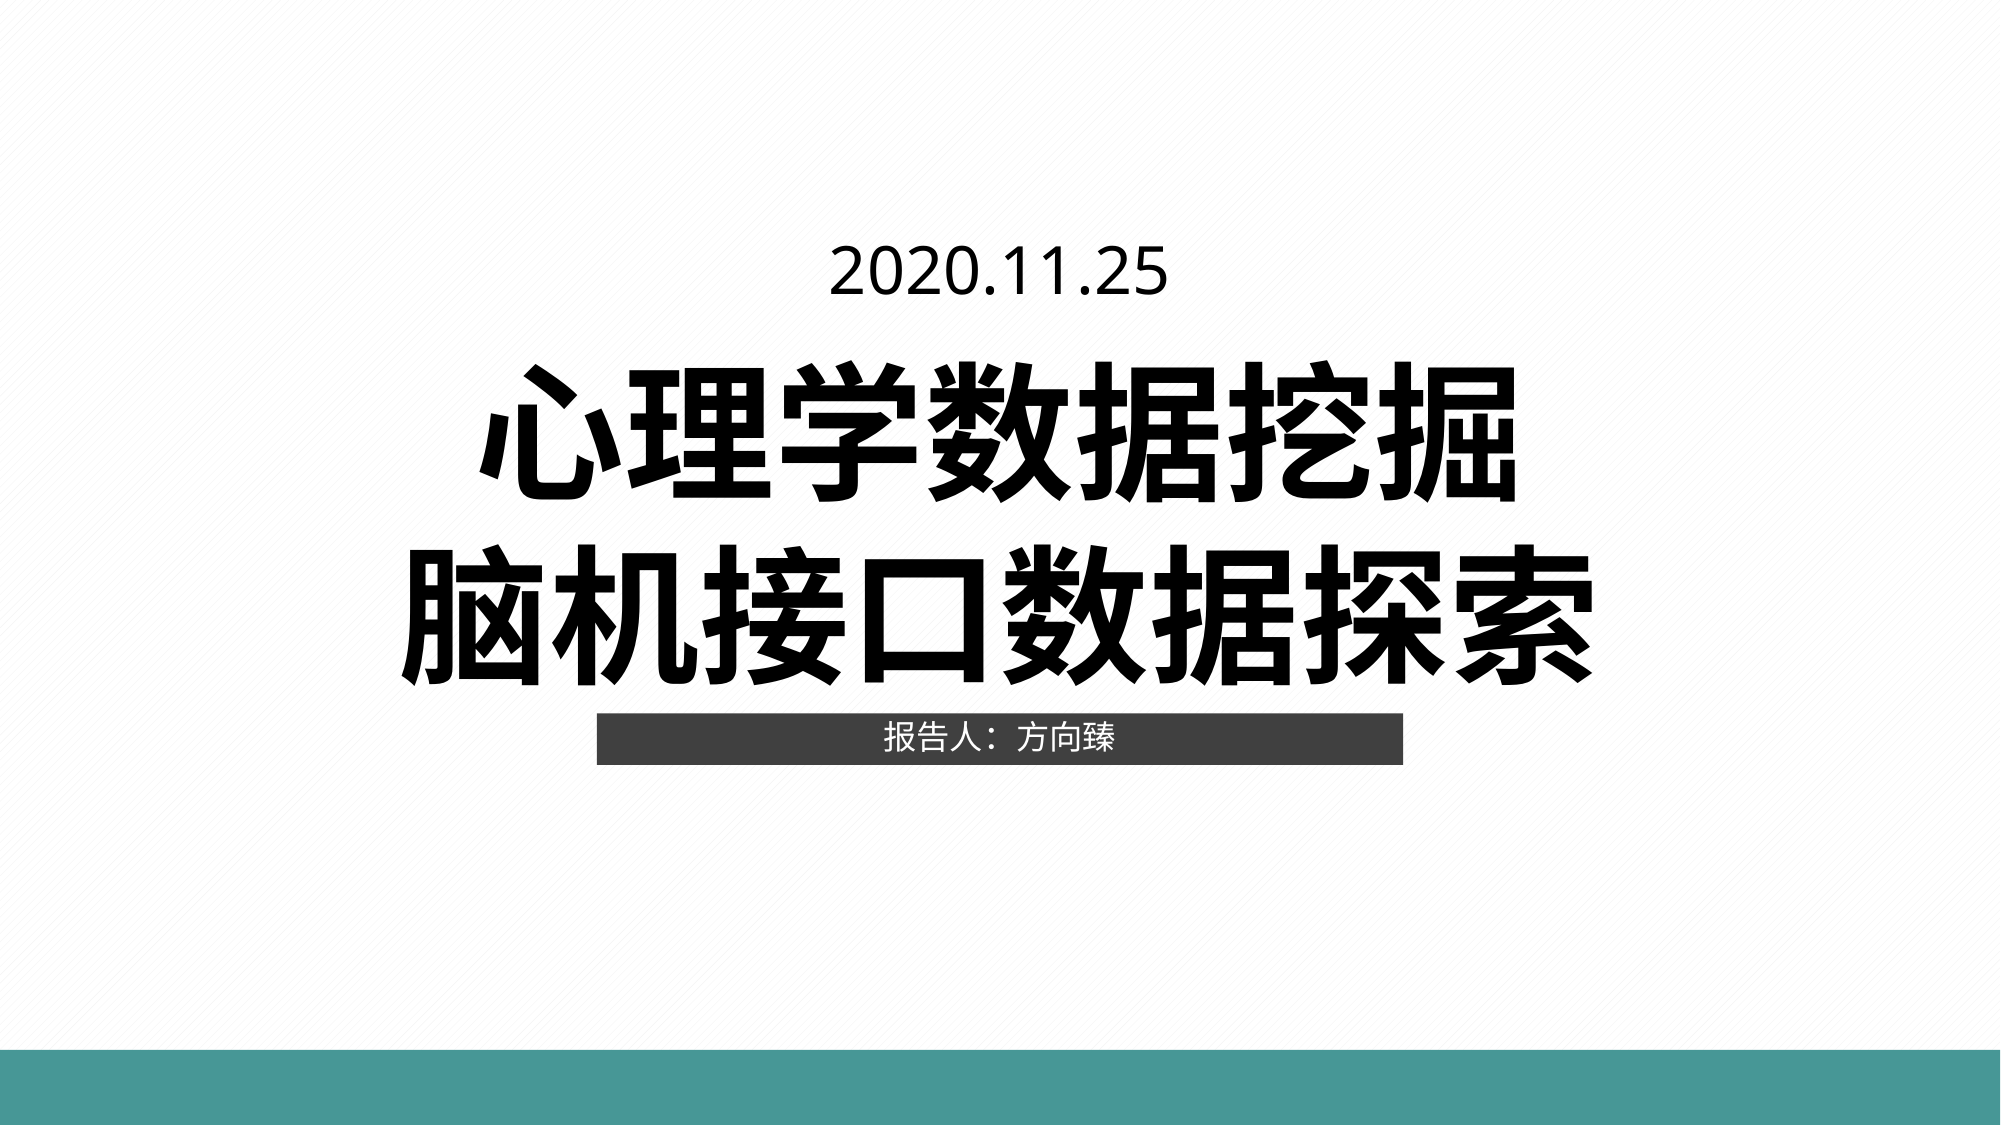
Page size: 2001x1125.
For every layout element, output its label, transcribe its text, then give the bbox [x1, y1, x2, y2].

list 2020.11.25 [717, 229, 1283, 318]
list 心理学数据挖掘 脑机接口数据探索 [284, 353, 1716, 664]
list 报告人：方向臻 [596, 713, 1404, 765]
